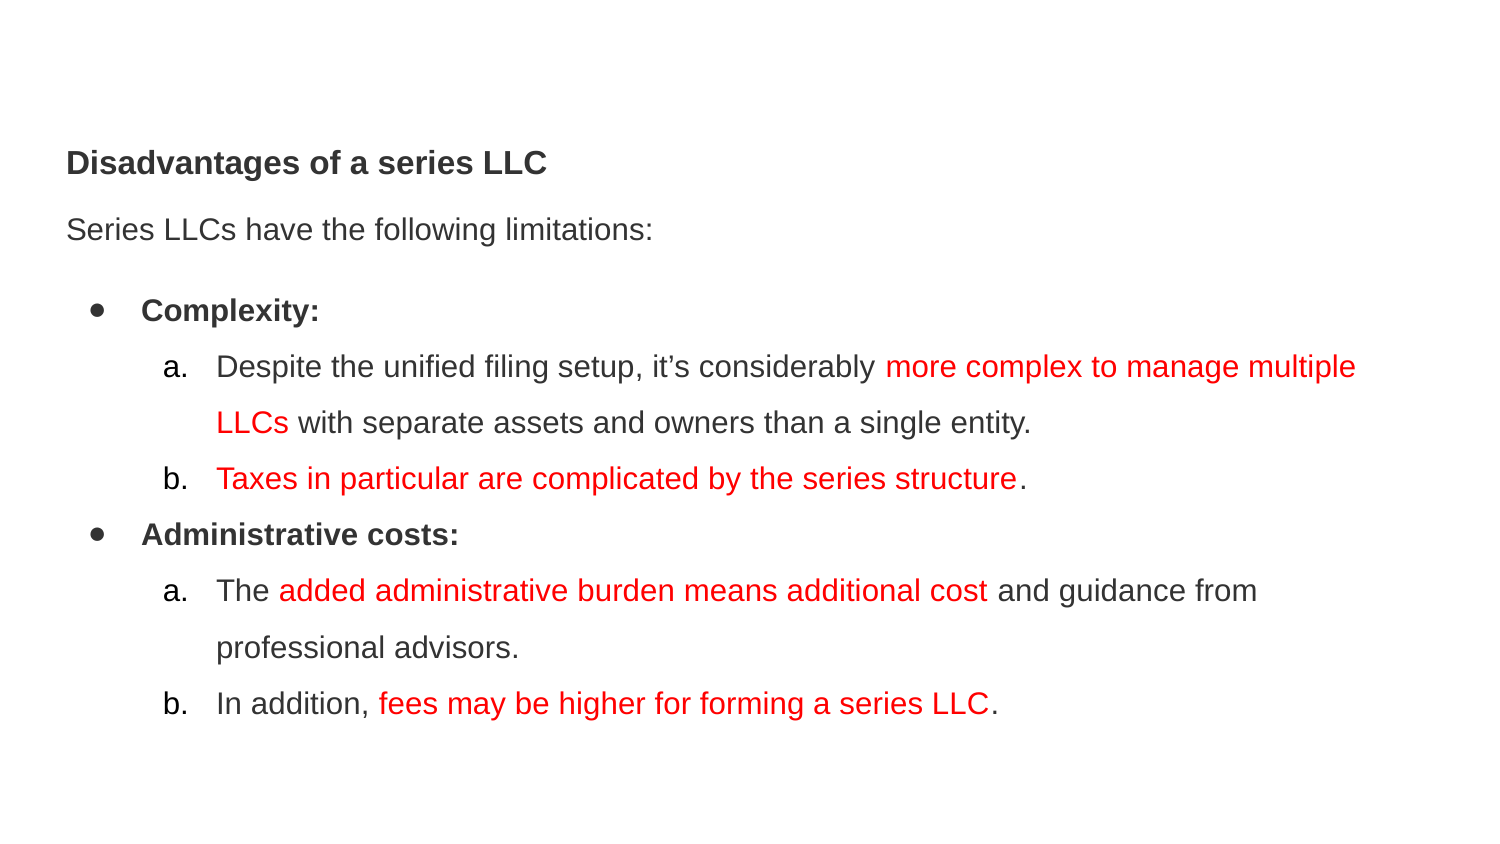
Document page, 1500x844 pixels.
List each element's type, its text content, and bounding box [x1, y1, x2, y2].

list Disadvantages of a series LLC Series LLCs have the following limitations: Complexity: Despite the unified filing setup, it’s considerably more complex to manage multiple LLCs with separate assets and owners than a single entity. Taxes in particular are complicated by the series structure. Administrative costs: The added administrative burden means additional cost and guidance from professional advisors. In addition, fees may be higher for forming a series LLC. [51, 113, 1449, 785]
